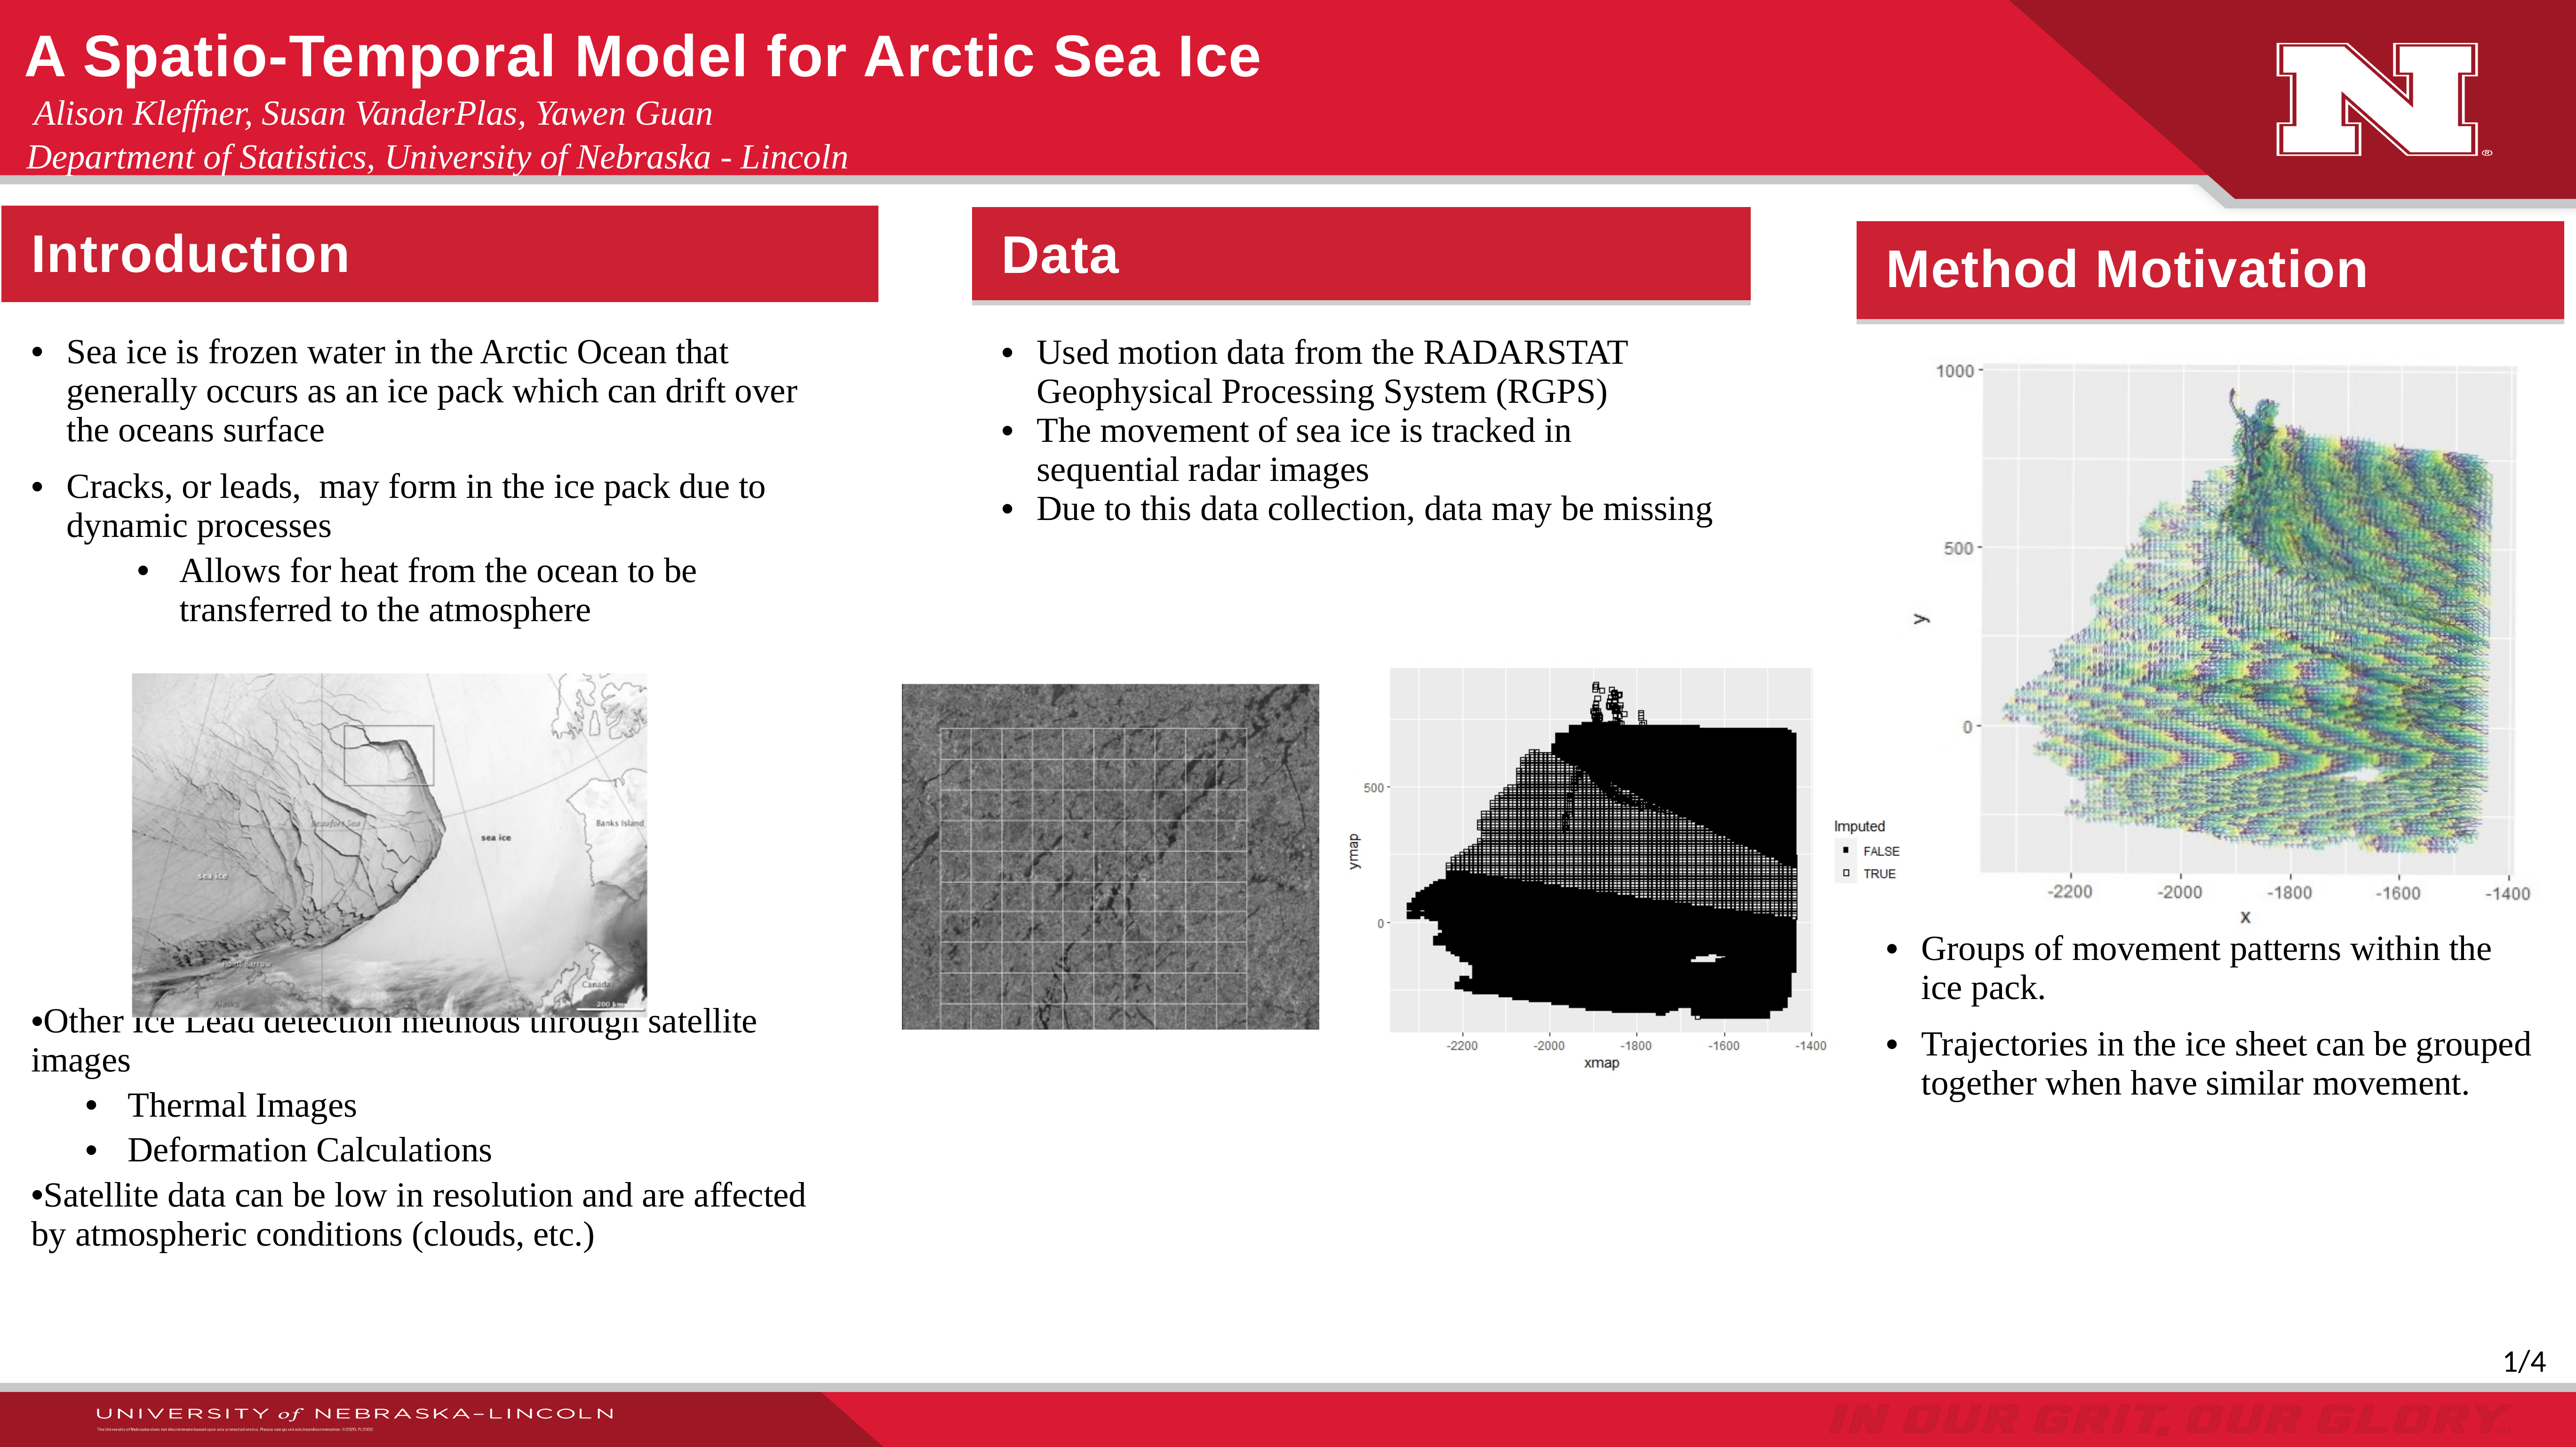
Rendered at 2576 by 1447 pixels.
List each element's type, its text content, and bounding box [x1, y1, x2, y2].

table_cell Groups of movement patterns within the ice pack. Trajectories in the ice sheet can be grouped together when have similar movement. [1857, 324, 2564, 1176]
table_header Introduction [1, 206, 878, 302]
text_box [17, 27, 2195, 180]
picture [1339, 356, 2538, 1078]
table_cell Sea ice is frozen water in the Arctic Ocean that generally occurs as an ice pack which can drift over the oceans surface Cracks, or leads, may form in the ice pack due to dynamic processes Allows for heat from the ocean to be transferred to the atmosphere Other Ice Lead detection methods through satellite images Thermal Images Deformation Calculations Satellite data can be low in resolution and are affected by atmospheric conditions (clouds, etc.) [1, 302, 878, 1283]
table_cell Used motion data from the RADARSTAT Geophysical Processing System (RGPS) The movement of sea ice is tracked in sequential radar images Due to this data collection, data may be missing [972, 305, 1751, 733]
table_cell [1, 1283, 878, 1447]
text_box 1/4 [2496, 1337, 2559, 1382]
table_header Method Motivation [1857, 221, 2564, 319]
picture [902, 683, 1319, 1030]
picture [132, 673, 649, 1018]
table_header Data [972, 207, 1751, 300]
